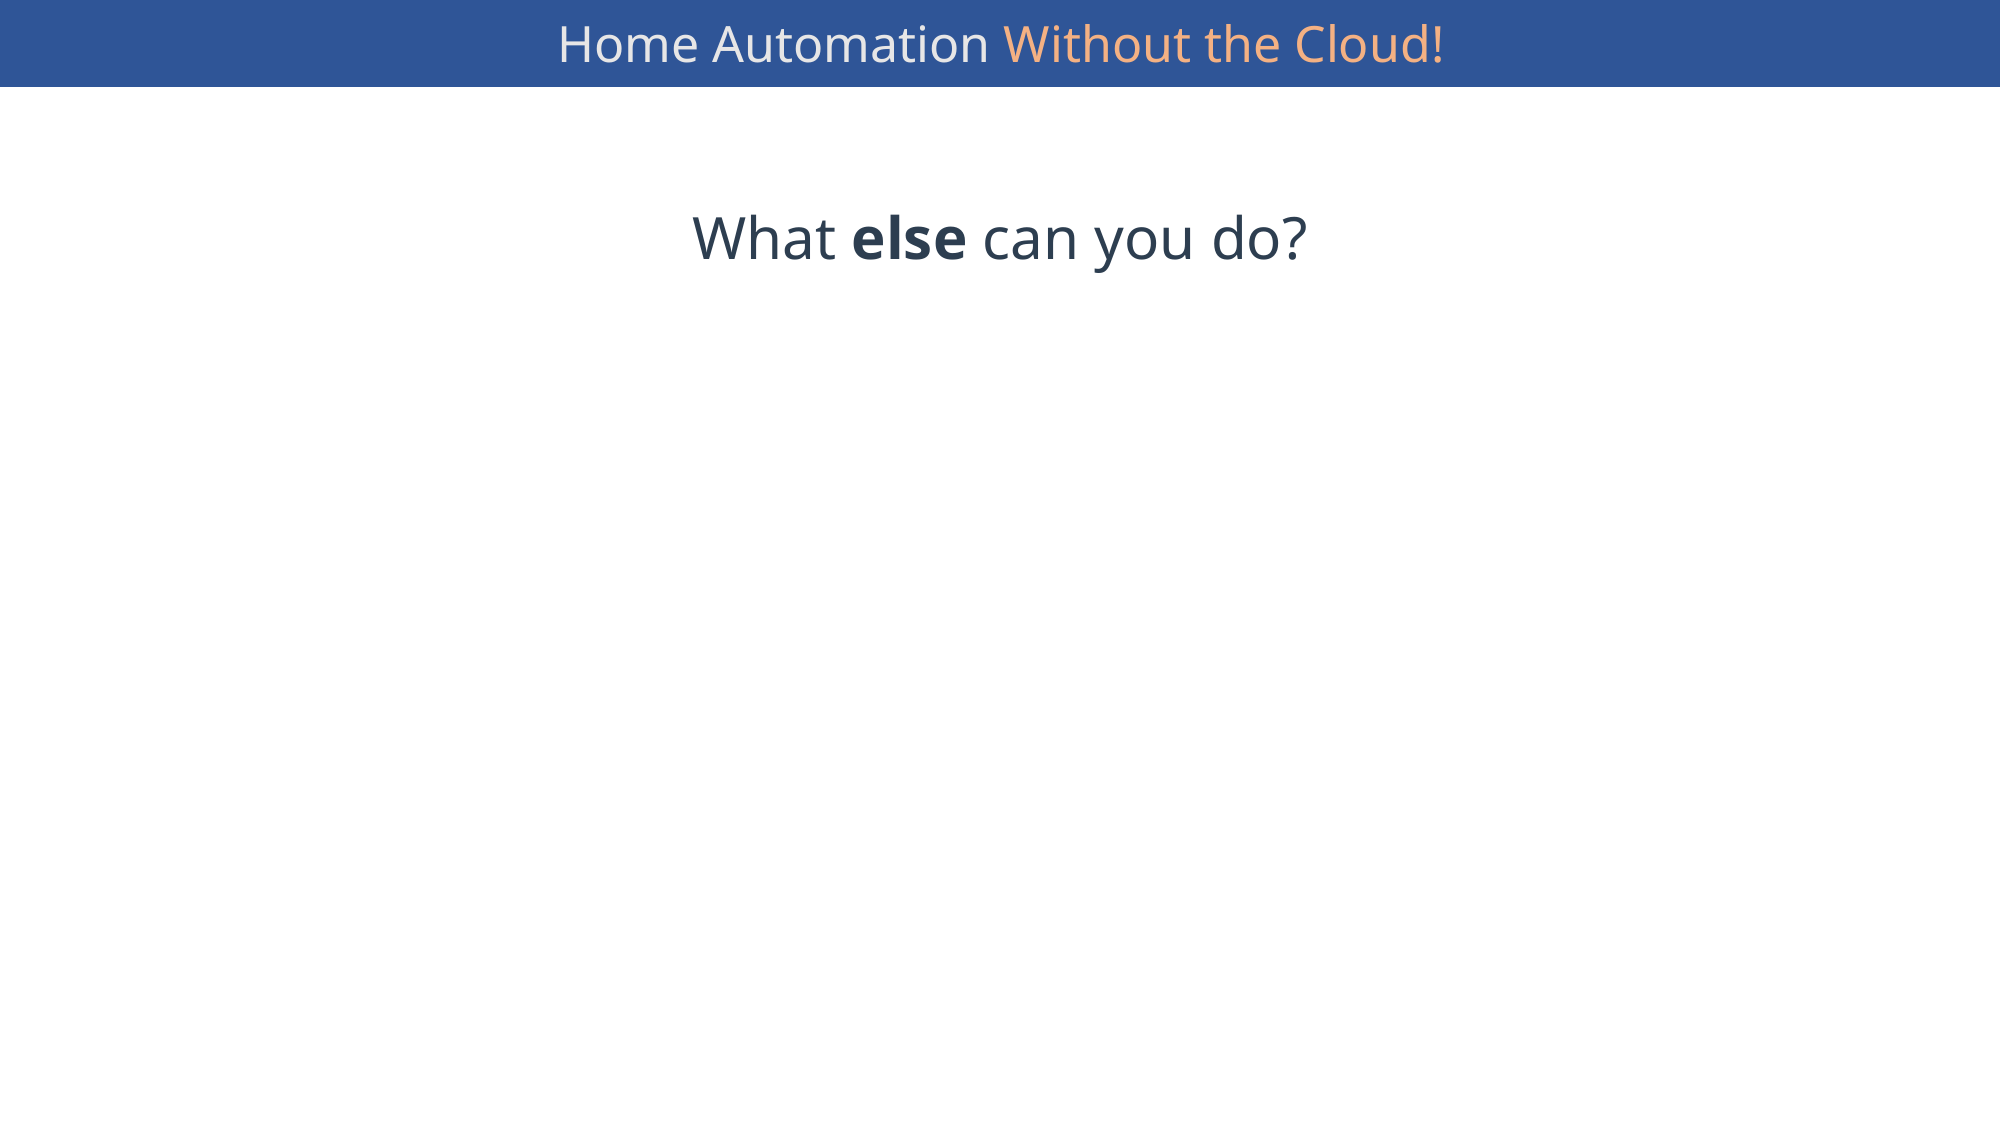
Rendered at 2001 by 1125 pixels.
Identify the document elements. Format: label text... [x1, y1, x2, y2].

text_box Home Automation Without the Cloud! [353, 5, 1649, 81]
text_box [0, 0, 2000, 88]
text_box What else can you do? [677, 193, 1323, 279]
